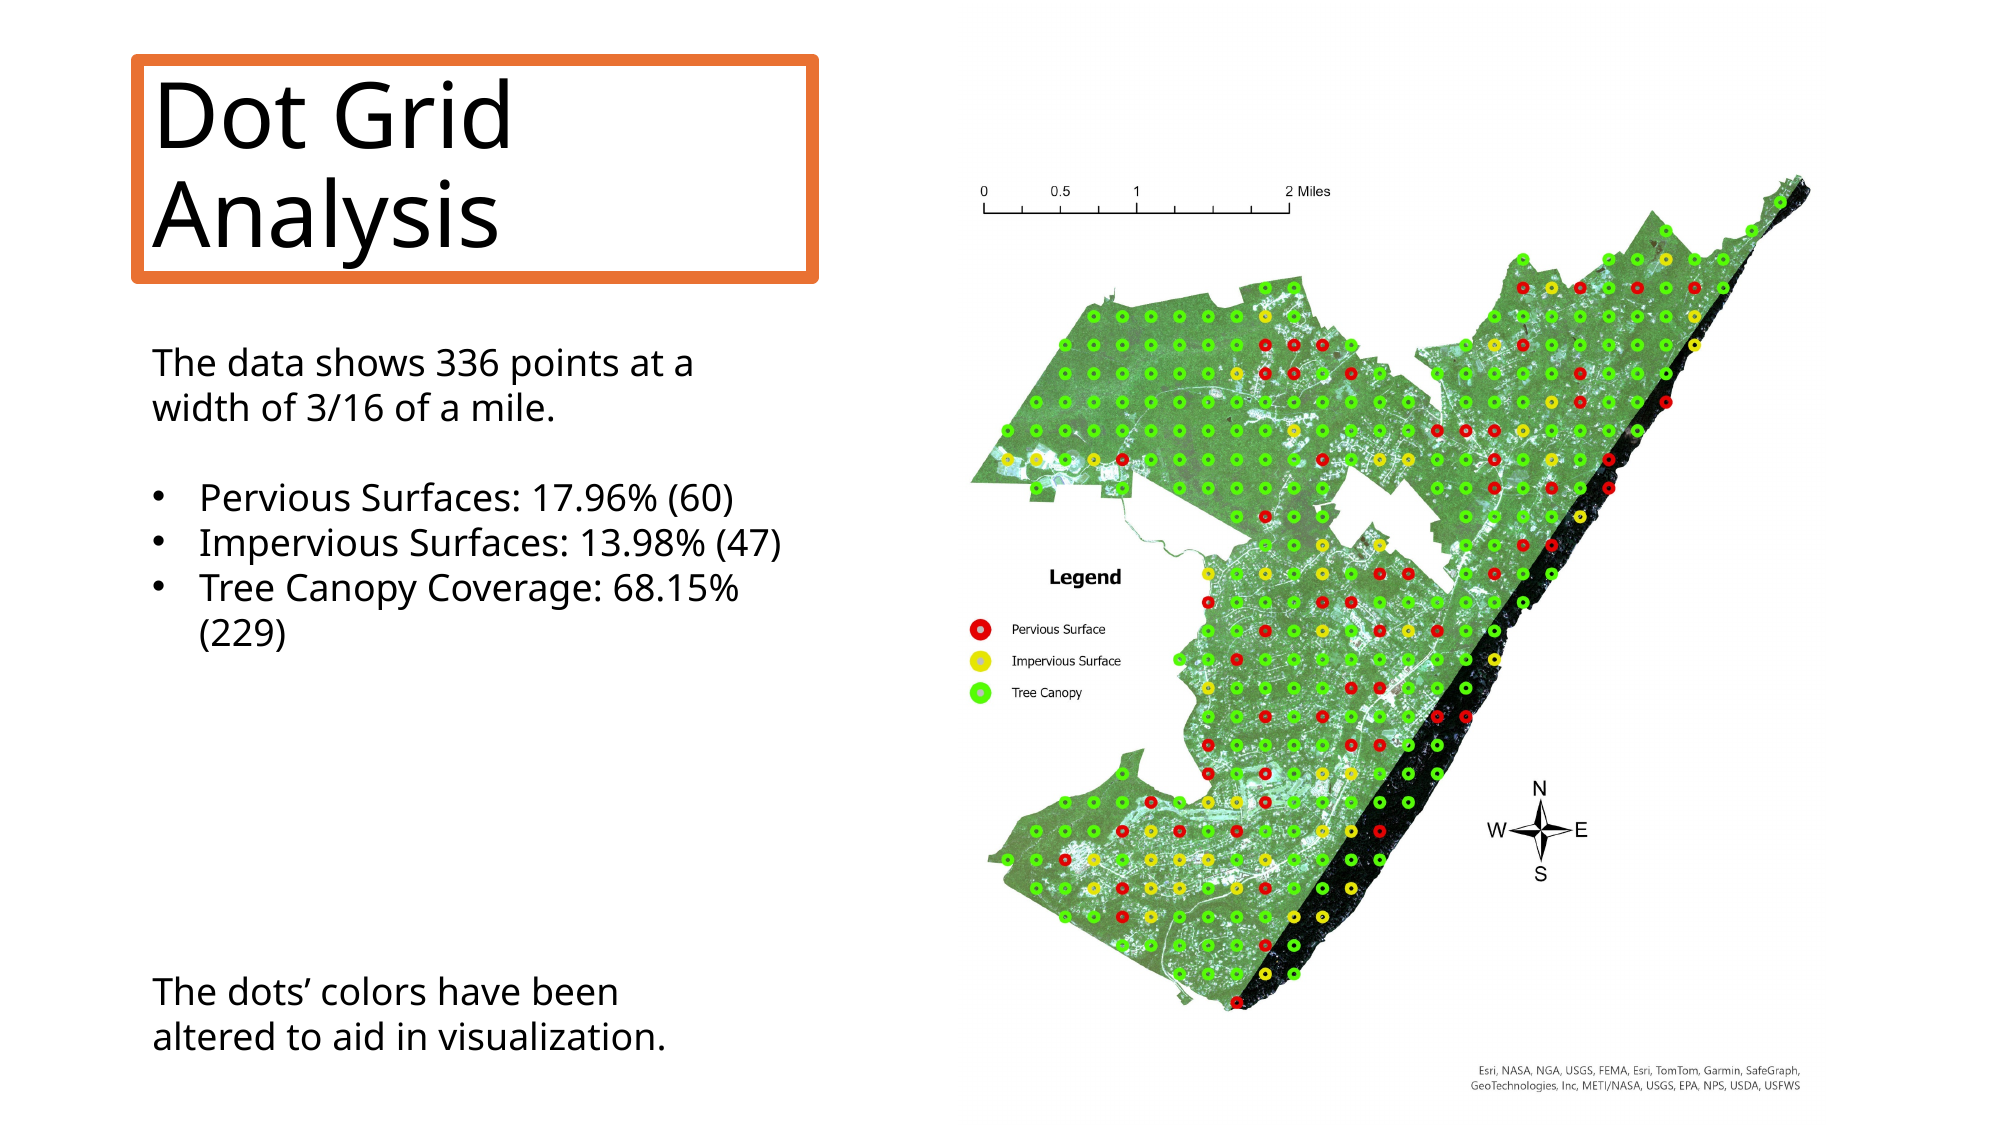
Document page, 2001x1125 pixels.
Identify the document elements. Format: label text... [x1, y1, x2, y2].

text_box The dots’ colors have been altered to aid in visualization. [137, 960, 763, 1066]
title Dot Grid Analysis [137, 59, 813, 278]
text_box The data shows 336 points at a width of 3/16 of a mile. Pervious Surfaces: 17.96% (60) Impervious Surfaces: 13.98% (47) Tree Canopy Coverage: 68.15% (229) [137, 331, 813, 661]
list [957, 2, 1826, 1125]
